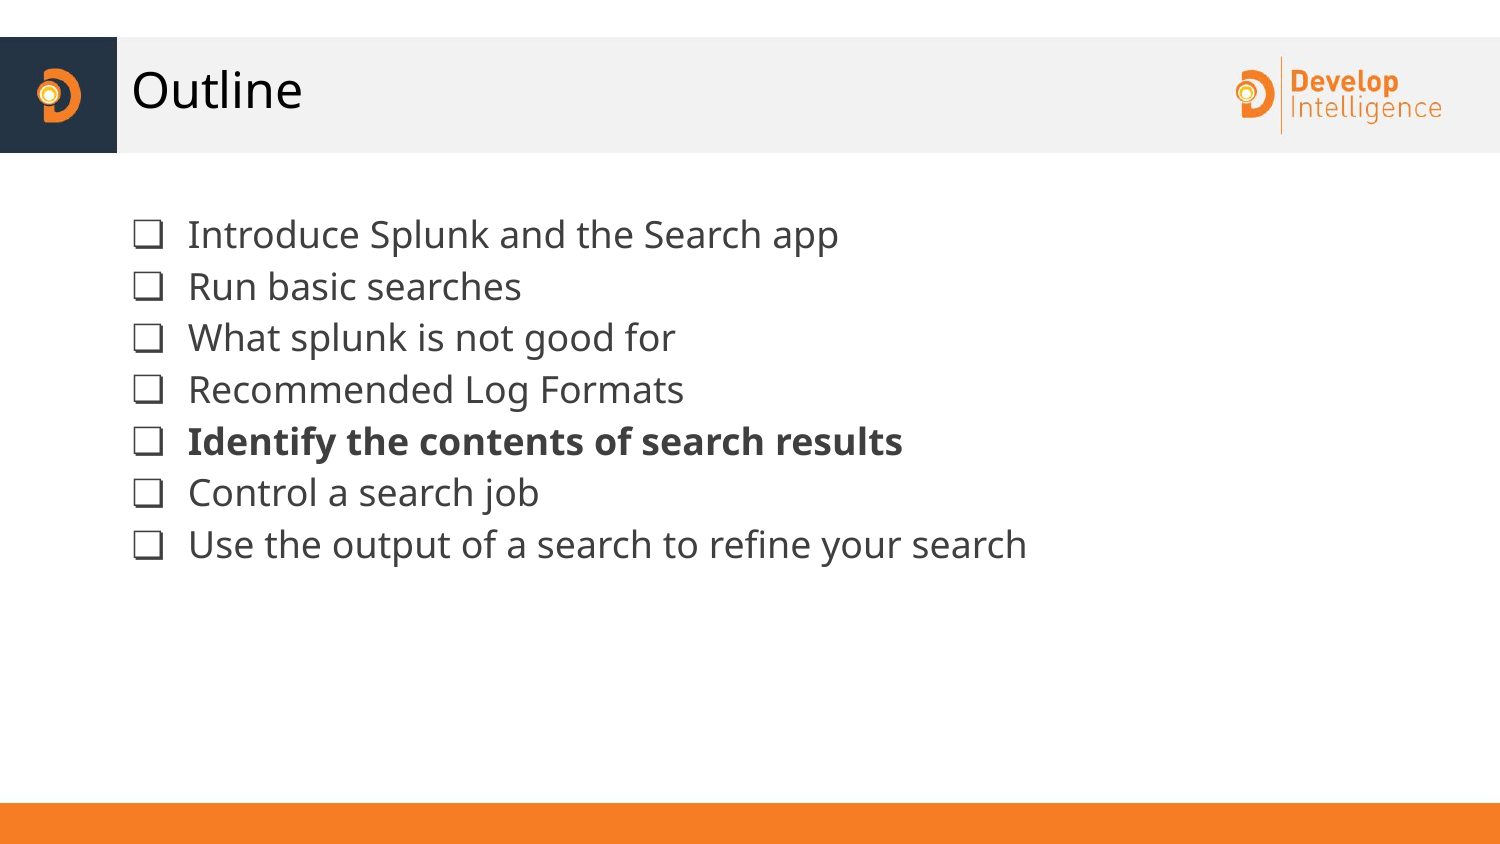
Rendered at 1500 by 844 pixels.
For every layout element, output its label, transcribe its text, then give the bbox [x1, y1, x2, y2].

picture [0, 0, 1500, 844]
title Outline [119, 36, 1112, 149]
list Introduce Splunk and the Search app Run basic searches What splunk is not good for Recommended Log Formats Identify the contents of search results Control a search job Use the output of a search to refine your search [101, 198, 1396, 762]
